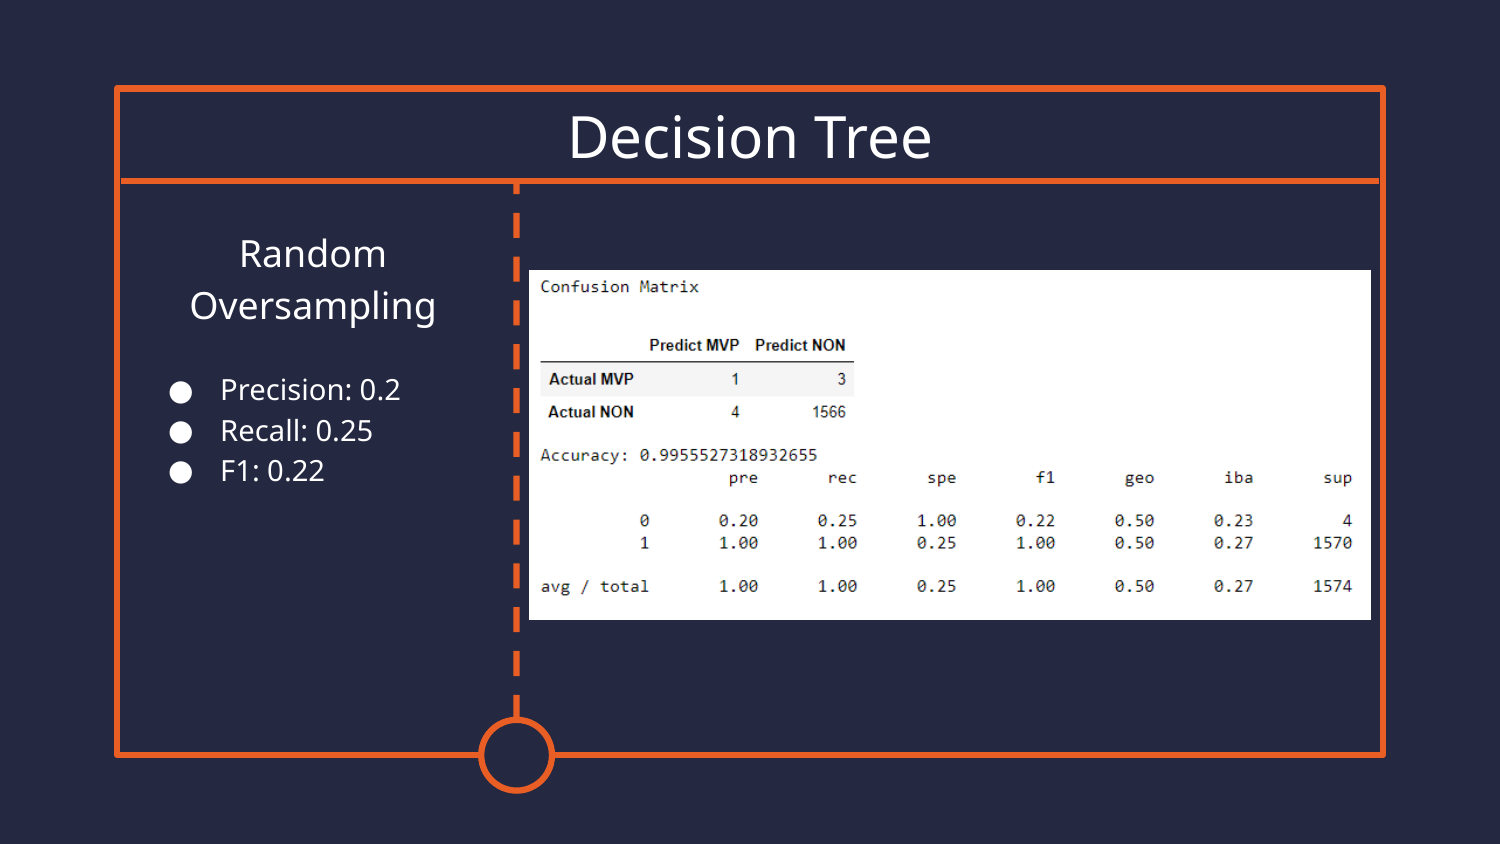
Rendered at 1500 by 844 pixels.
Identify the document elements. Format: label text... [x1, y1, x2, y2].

picture [529, 269, 1372, 620]
subtitle Random Oversampling [155, 218, 472, 283]
title Decision Tree [116, 88, 1383, 183]
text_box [480, 179, 553, 791]
subtitle Precision: 0.2 Recall: 0.25 F1: 0.22 [130, 283, 475, 571]
